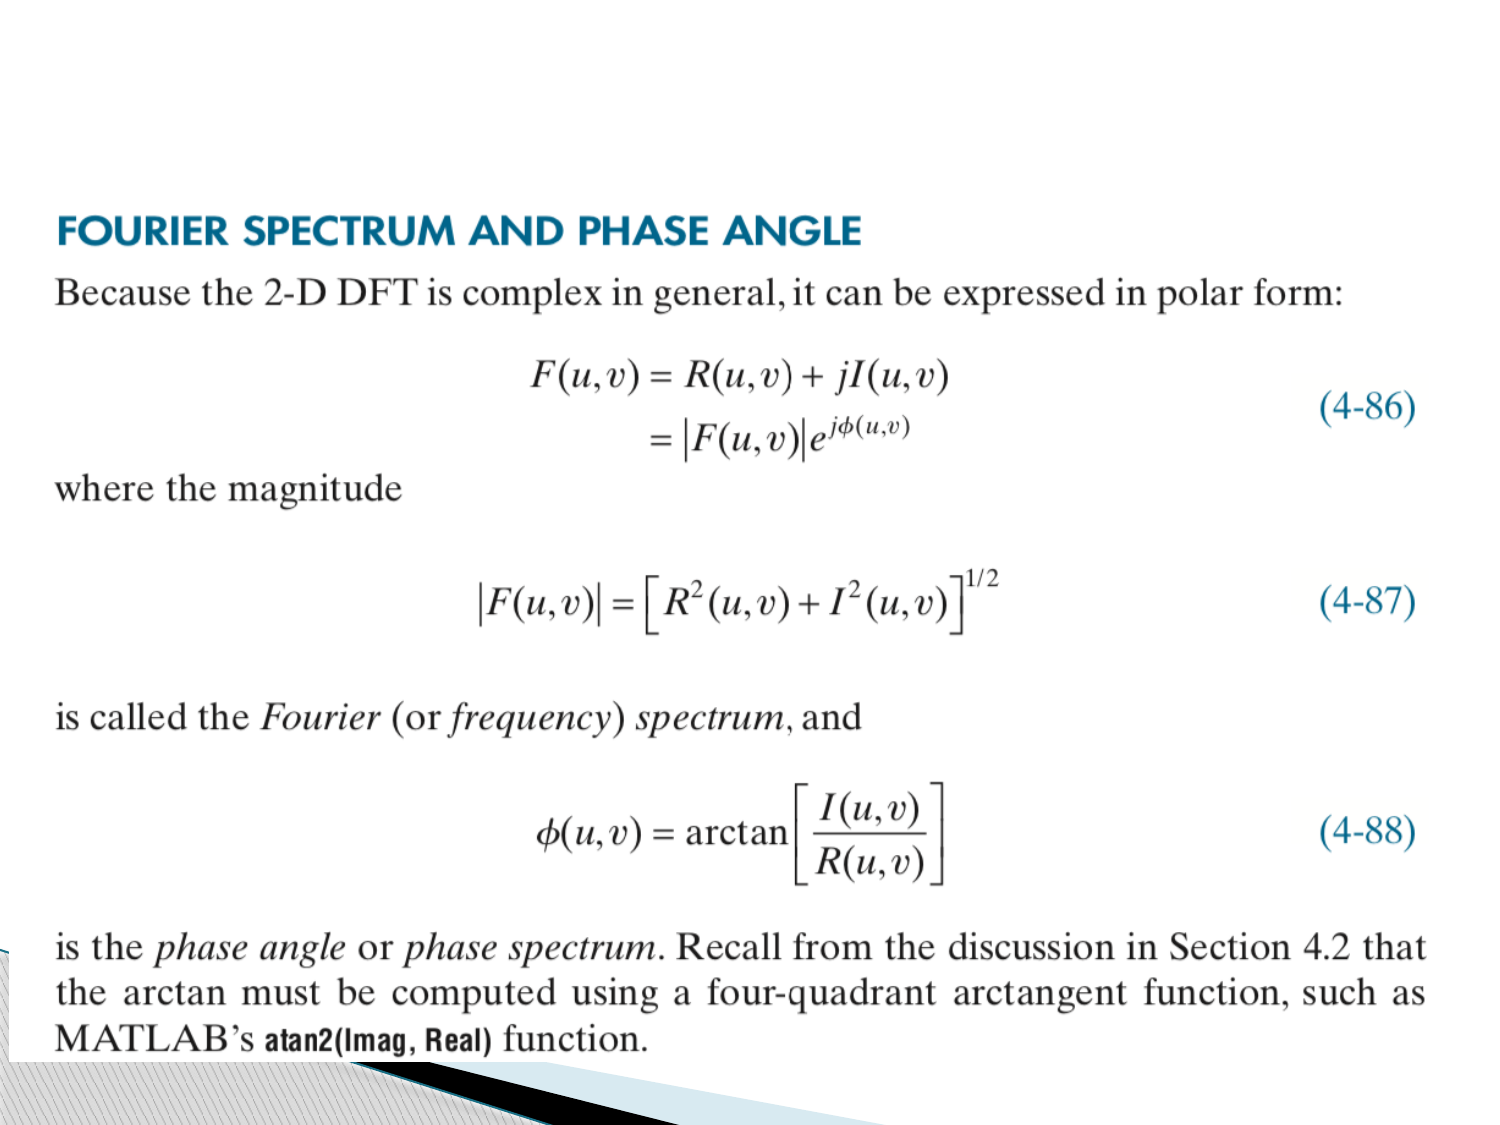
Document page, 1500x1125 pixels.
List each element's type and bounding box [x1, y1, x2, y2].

list [9, 196, 1471, 1062]
